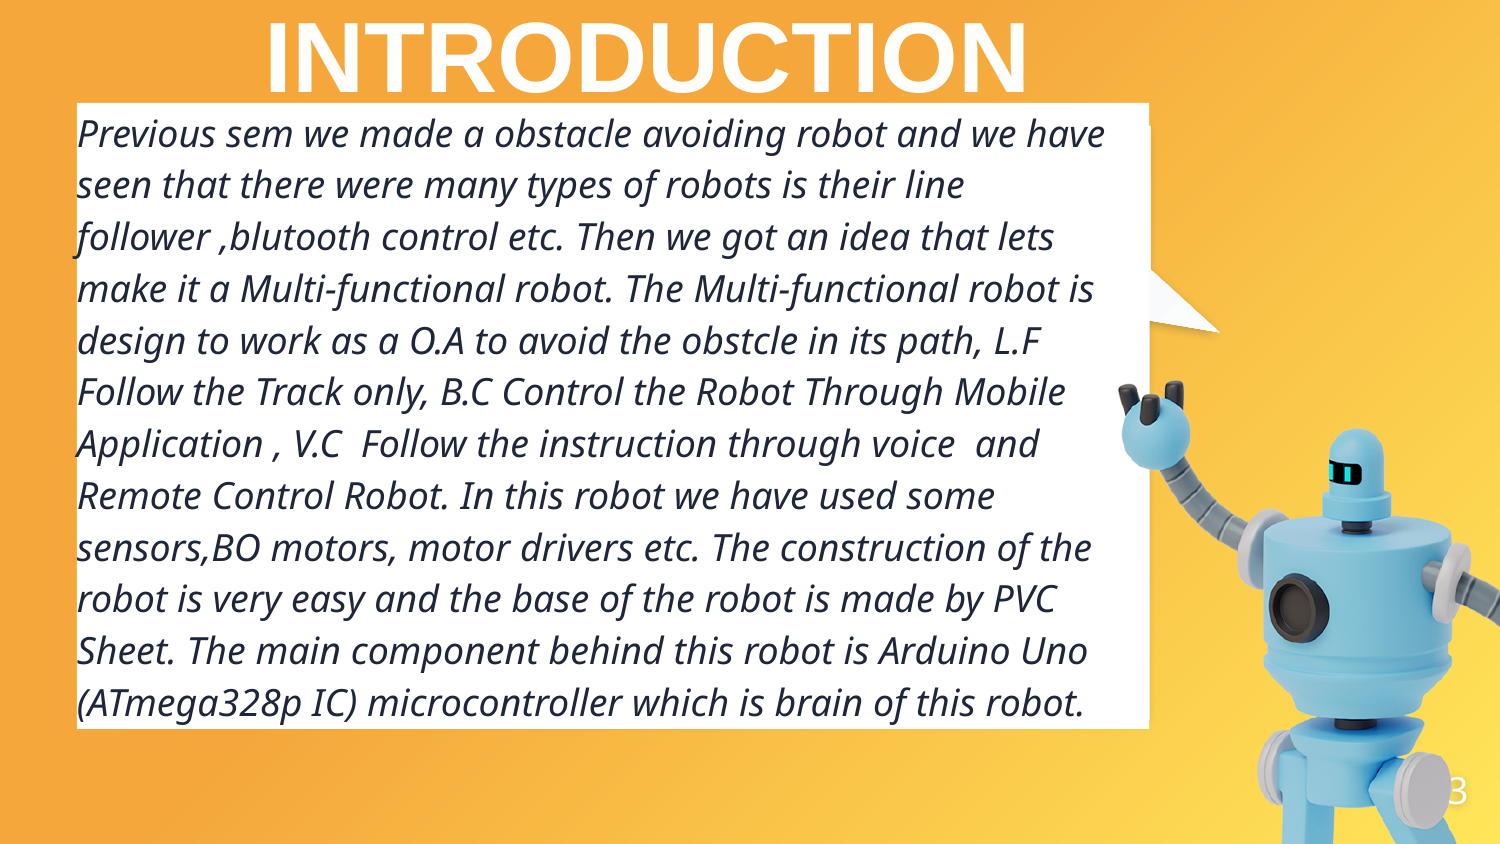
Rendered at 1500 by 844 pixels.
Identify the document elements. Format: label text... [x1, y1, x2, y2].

text_box [1161, 291, 1213, 342]
text_box INTRODUCTION [41, 0, 1255, 120]
picture [1117, 380, 1500, 844]
list Previous sem we made a obstacle avoiding robot and we have seen that there were many types of robots is their line follower ,blutooth control etc. Then we got an idea that lets make it a Multi-functional robot. The Multi-functional robot is design to work as a O.A to avoid the obstcle in its path, L.F Follow the Track only, B.C Control the Robot Through Mobile Application , V.C Follow the instruction through voice and Remote Control Robot. In this robot we have used some sensors,BO motors, motor drivers etc. The construction of the robot is very easy and the base of the robot is made by PVC Sheet. The main component behind this robot is Arduino Uno (ATmega328p IC) microcontroller which is brain of this robot. [76, 120, 1150, 729]
